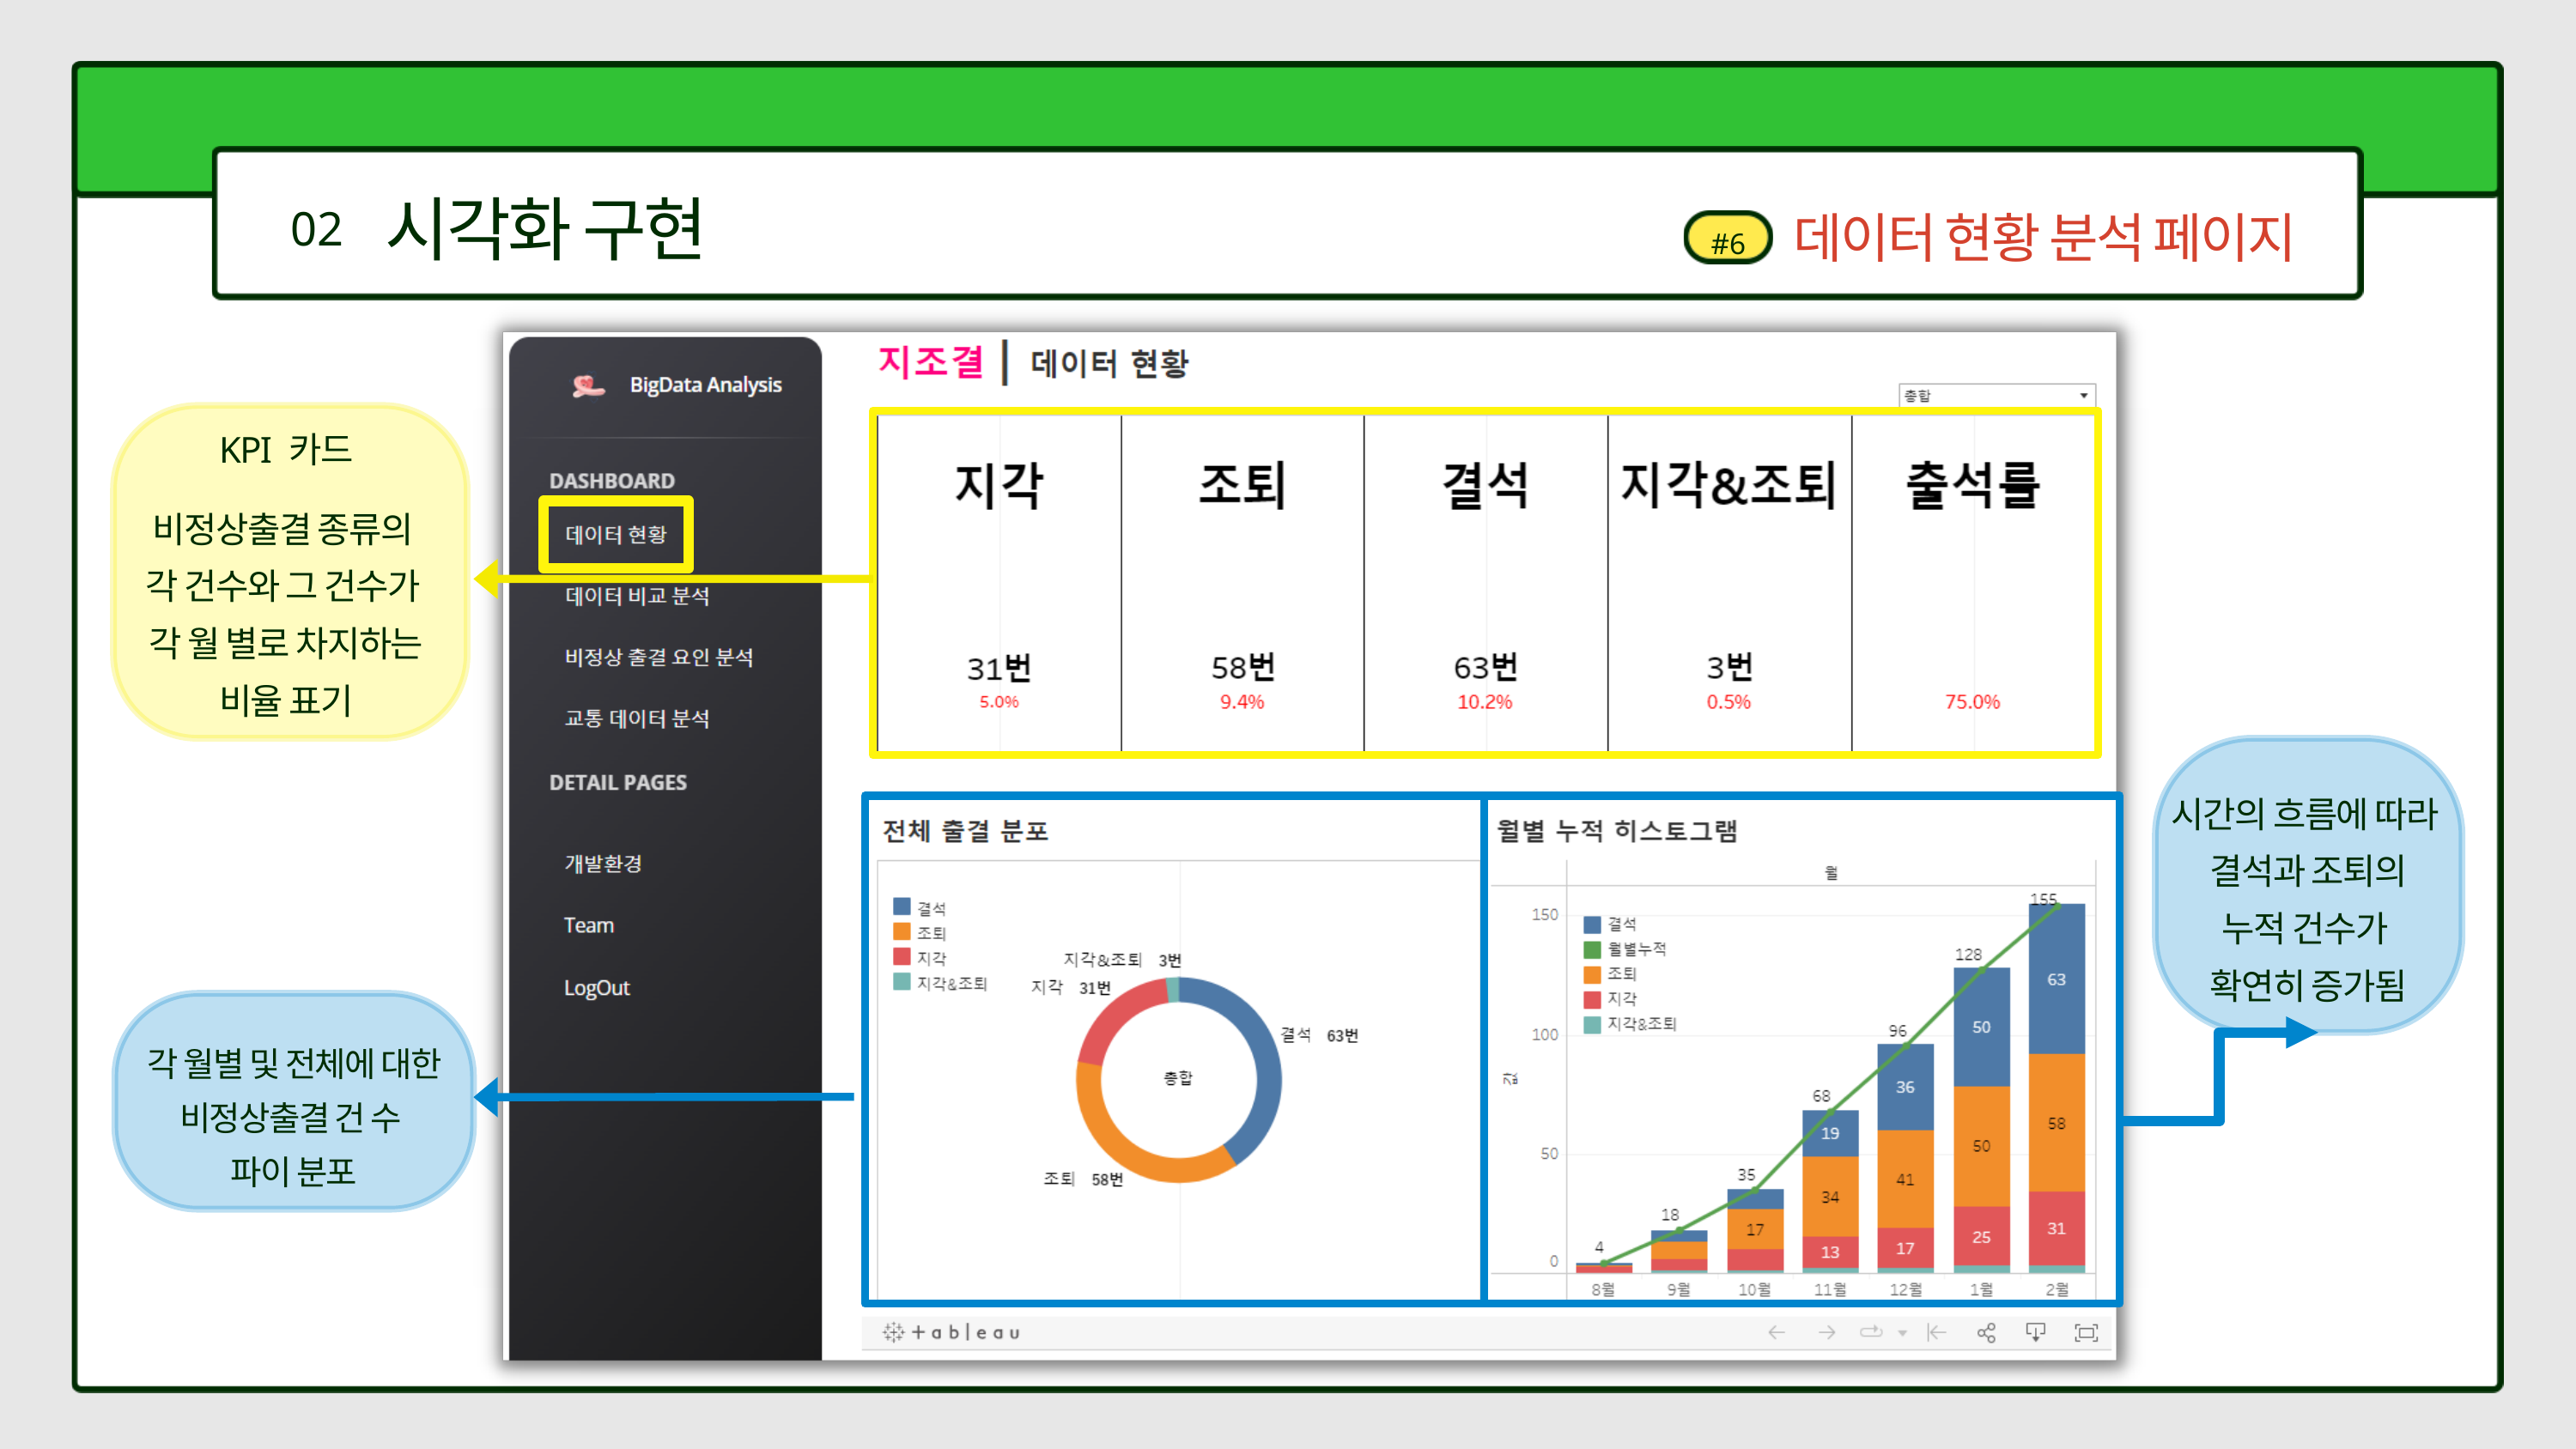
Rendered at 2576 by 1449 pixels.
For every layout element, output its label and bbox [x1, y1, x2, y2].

text_box [864, 795, 1482, 1304]
picture [71, 61, 2505, 1393]
text_box [114, 992, 474, 1210]
text_box [2119, 1032, 2319, 1122]
text_box [543, 500, 690, 569]
text_box [1483, 795, 2120, 1304]
text_box [872, 410, 2099, 755]
text_box [112, 405, 468, 739]
text_box [2154, 737, 2463, 1033]
